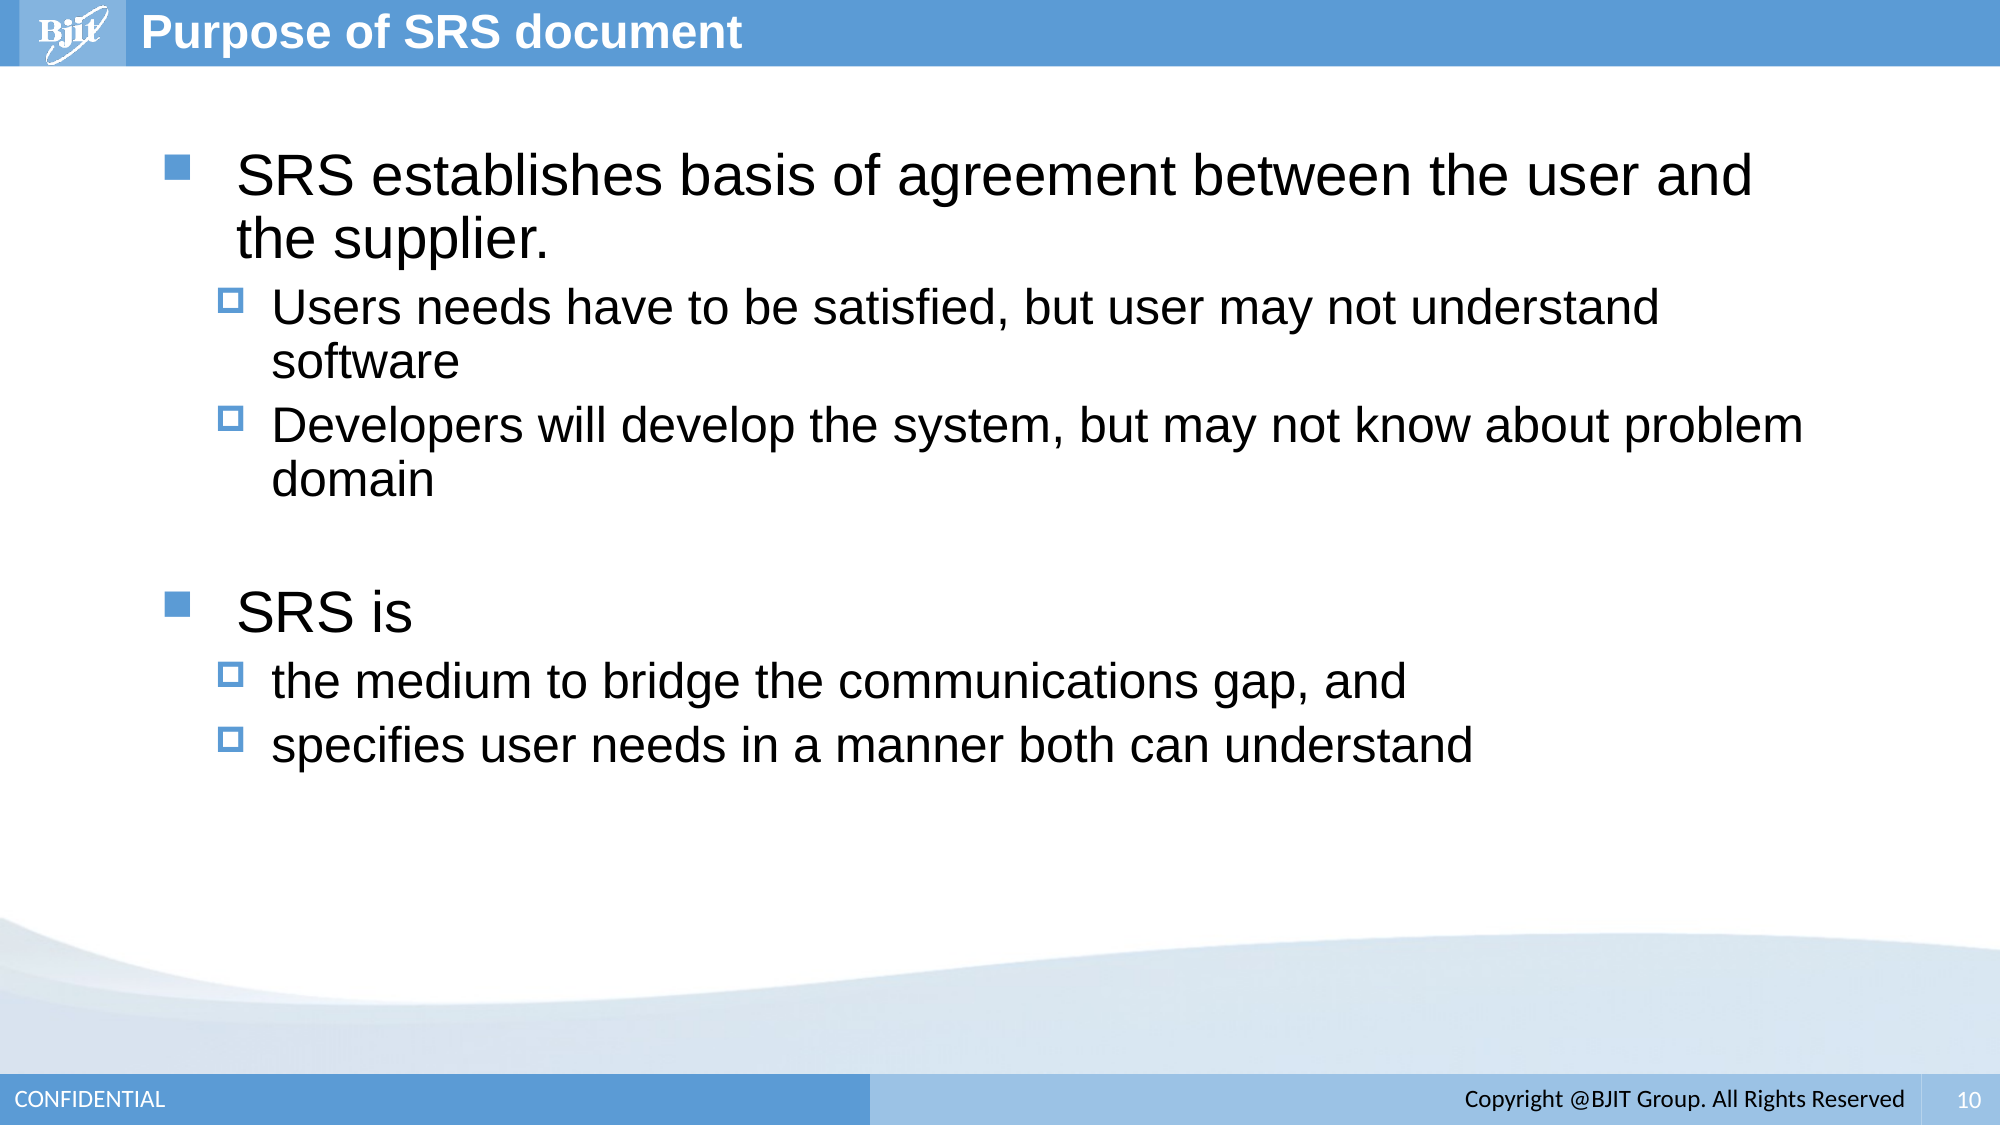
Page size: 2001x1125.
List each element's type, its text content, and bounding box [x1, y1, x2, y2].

title Purpose of SRS document [125, 0, 1923, 67]
list SRS establishes basis of agreement between the user and the supplier. Users needs have to be satisfied, but user may not understand software Developers will develop the system, but may not know about problem domain SRS is the medium to bridge the communications gap, and specifies user needs in a manner both can understand [125, 137, 1825, 1050]
picture [0, 645, 2000, 1074]
picture [37, 0, 110, 71]
